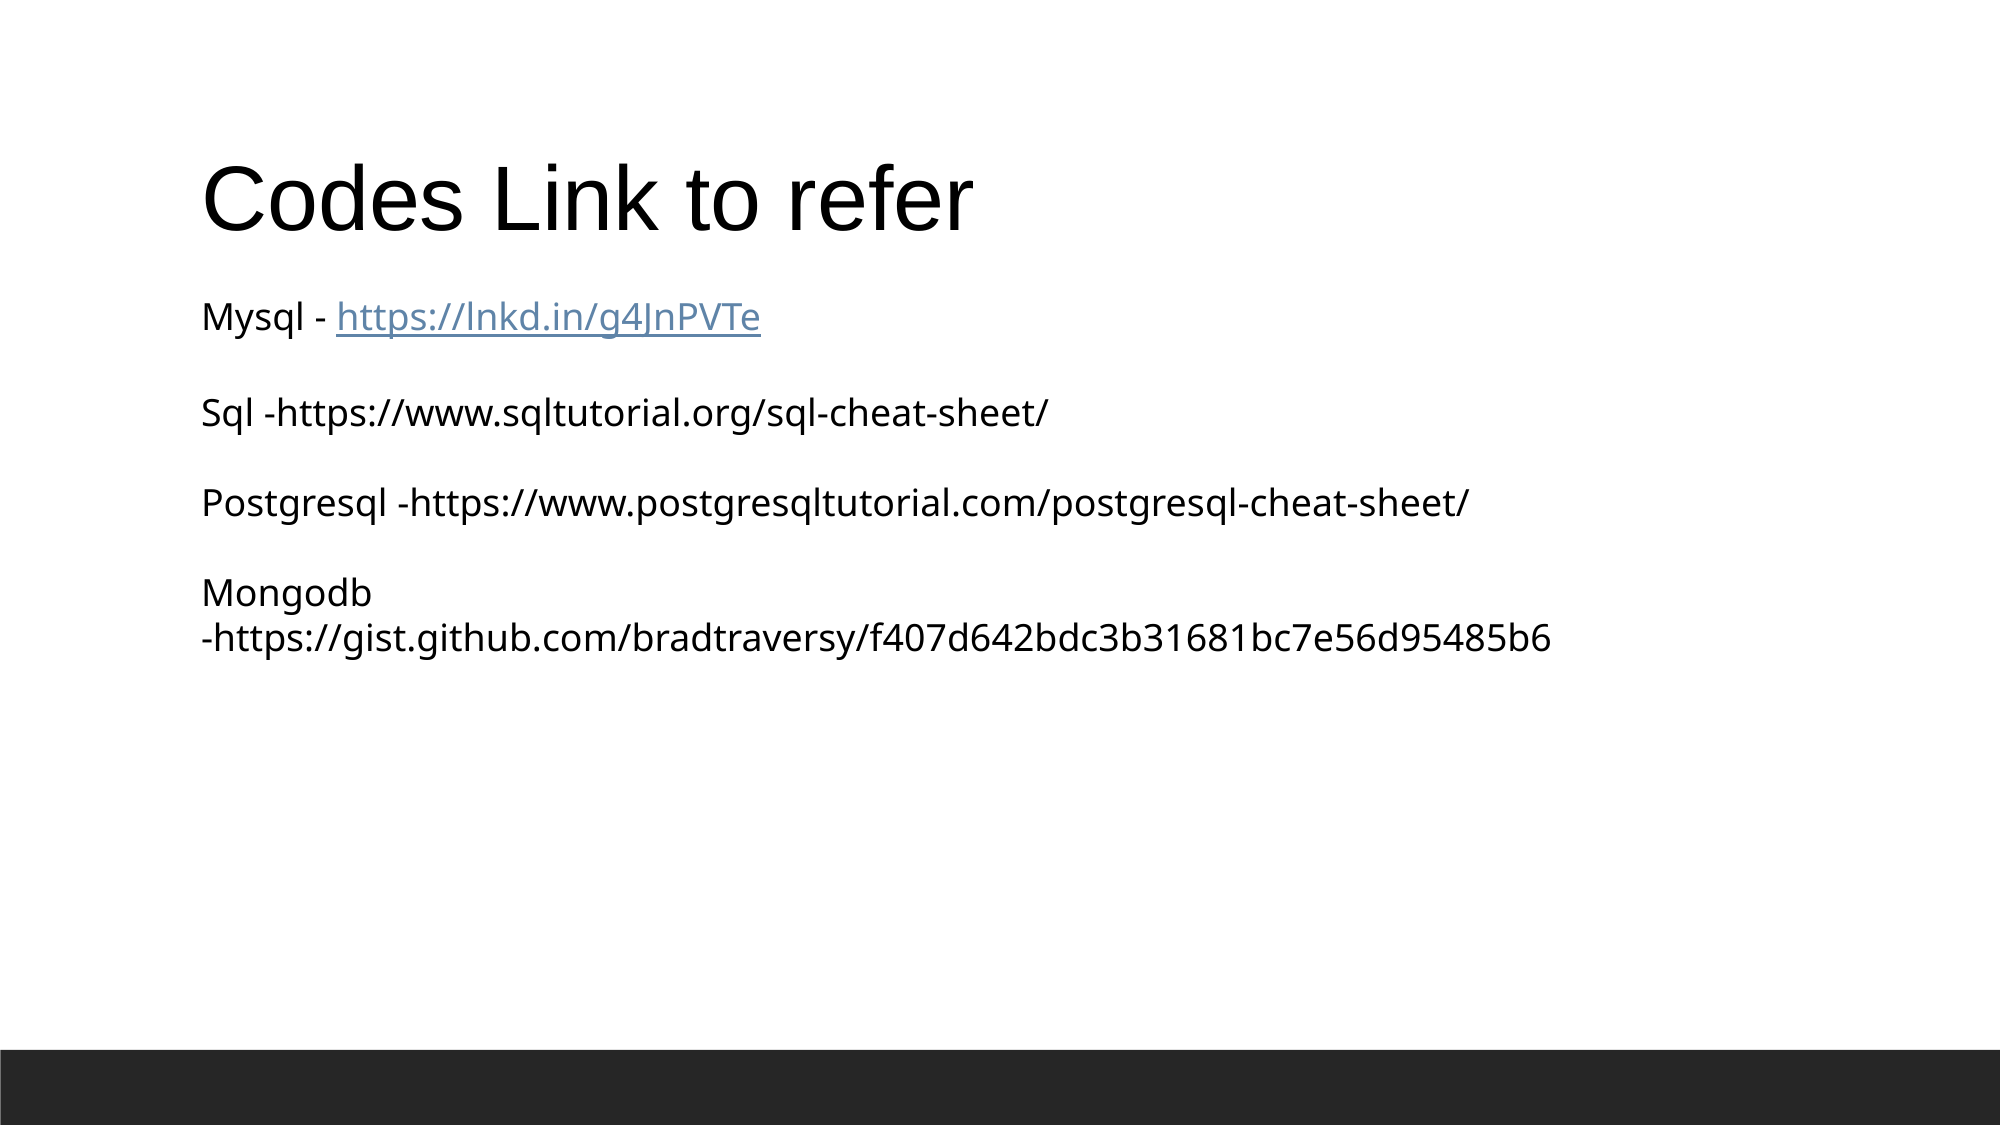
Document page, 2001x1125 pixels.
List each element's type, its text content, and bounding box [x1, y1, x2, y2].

text_box Codes Link to refer Mysql - https://lnkd.in/g4JnPVTe Sql -https://www.sqltutorial.org/sql-cheat-sheet/ Postgresql -https://www.postgresqltutorial.com/postgresql-cheat-sheet/ Mongodb -https://gist.github.com/bradtraversy/f407d642bdc3b31681bc7e56d95485b6 [186, 130, 1690, 757]
